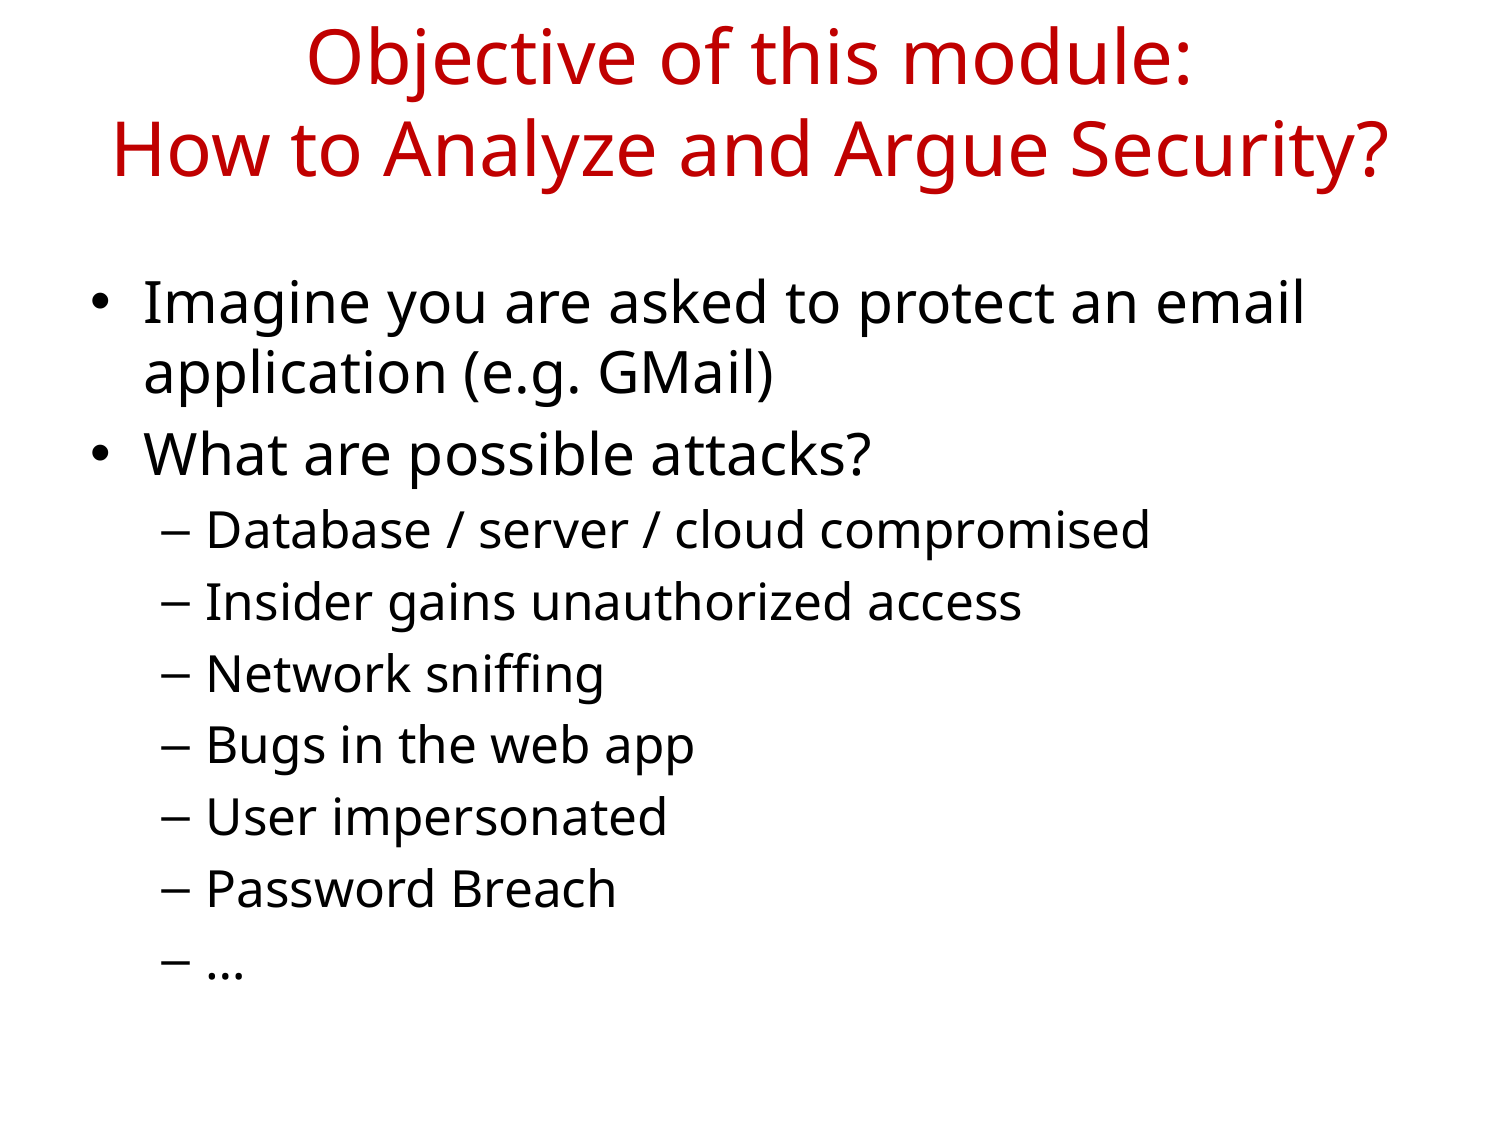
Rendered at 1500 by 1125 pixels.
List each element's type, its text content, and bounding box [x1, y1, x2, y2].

title Objective of this module: How to Analyze and Argue Security? [0, 0, 1500, 200]
list Imagine you are asked to protect an email application (e.g. GMail) What are possible attacks? Database / server / cloud compromised Insider gains unauthorized access Network sniffing Bugs in the web app User impersonated Password Breach … [75, 174, 1425, 1005]
